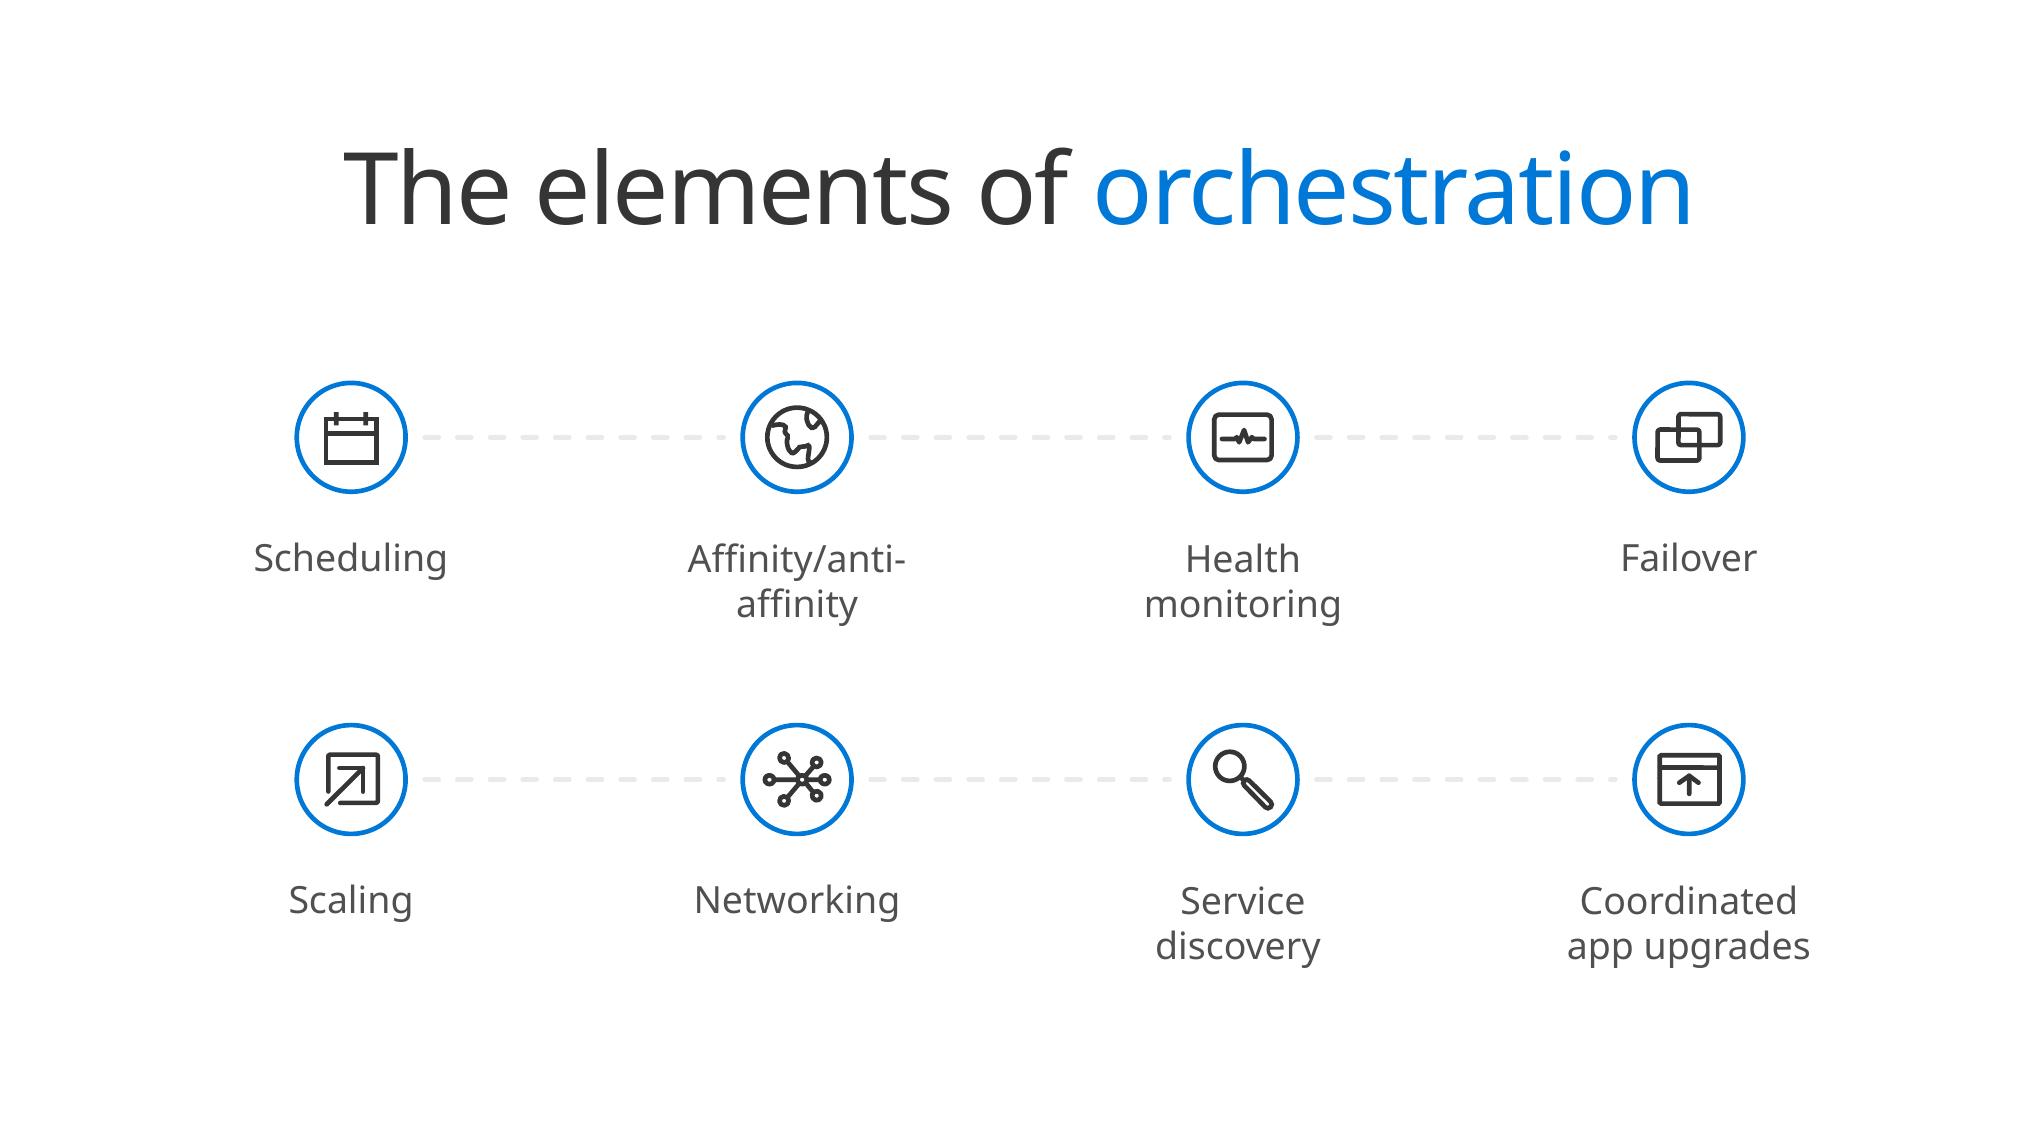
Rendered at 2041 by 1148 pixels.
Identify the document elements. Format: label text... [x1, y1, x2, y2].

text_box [742, 724, 852, 835]
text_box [215, 510, 1825, 653]
title The elements of orchestration [45, 123, 1996, 274]
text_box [215, 852, 1841, 995]
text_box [1634, 382, 1744, 492]
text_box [1188, 724, 1298, 835]
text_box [742, 382, 852, 492]
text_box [296, 382, 406, 492]
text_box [1188, 382, 1298, 492]
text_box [1634, 724, 1744, 835]
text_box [296, 724, 406, 835]
